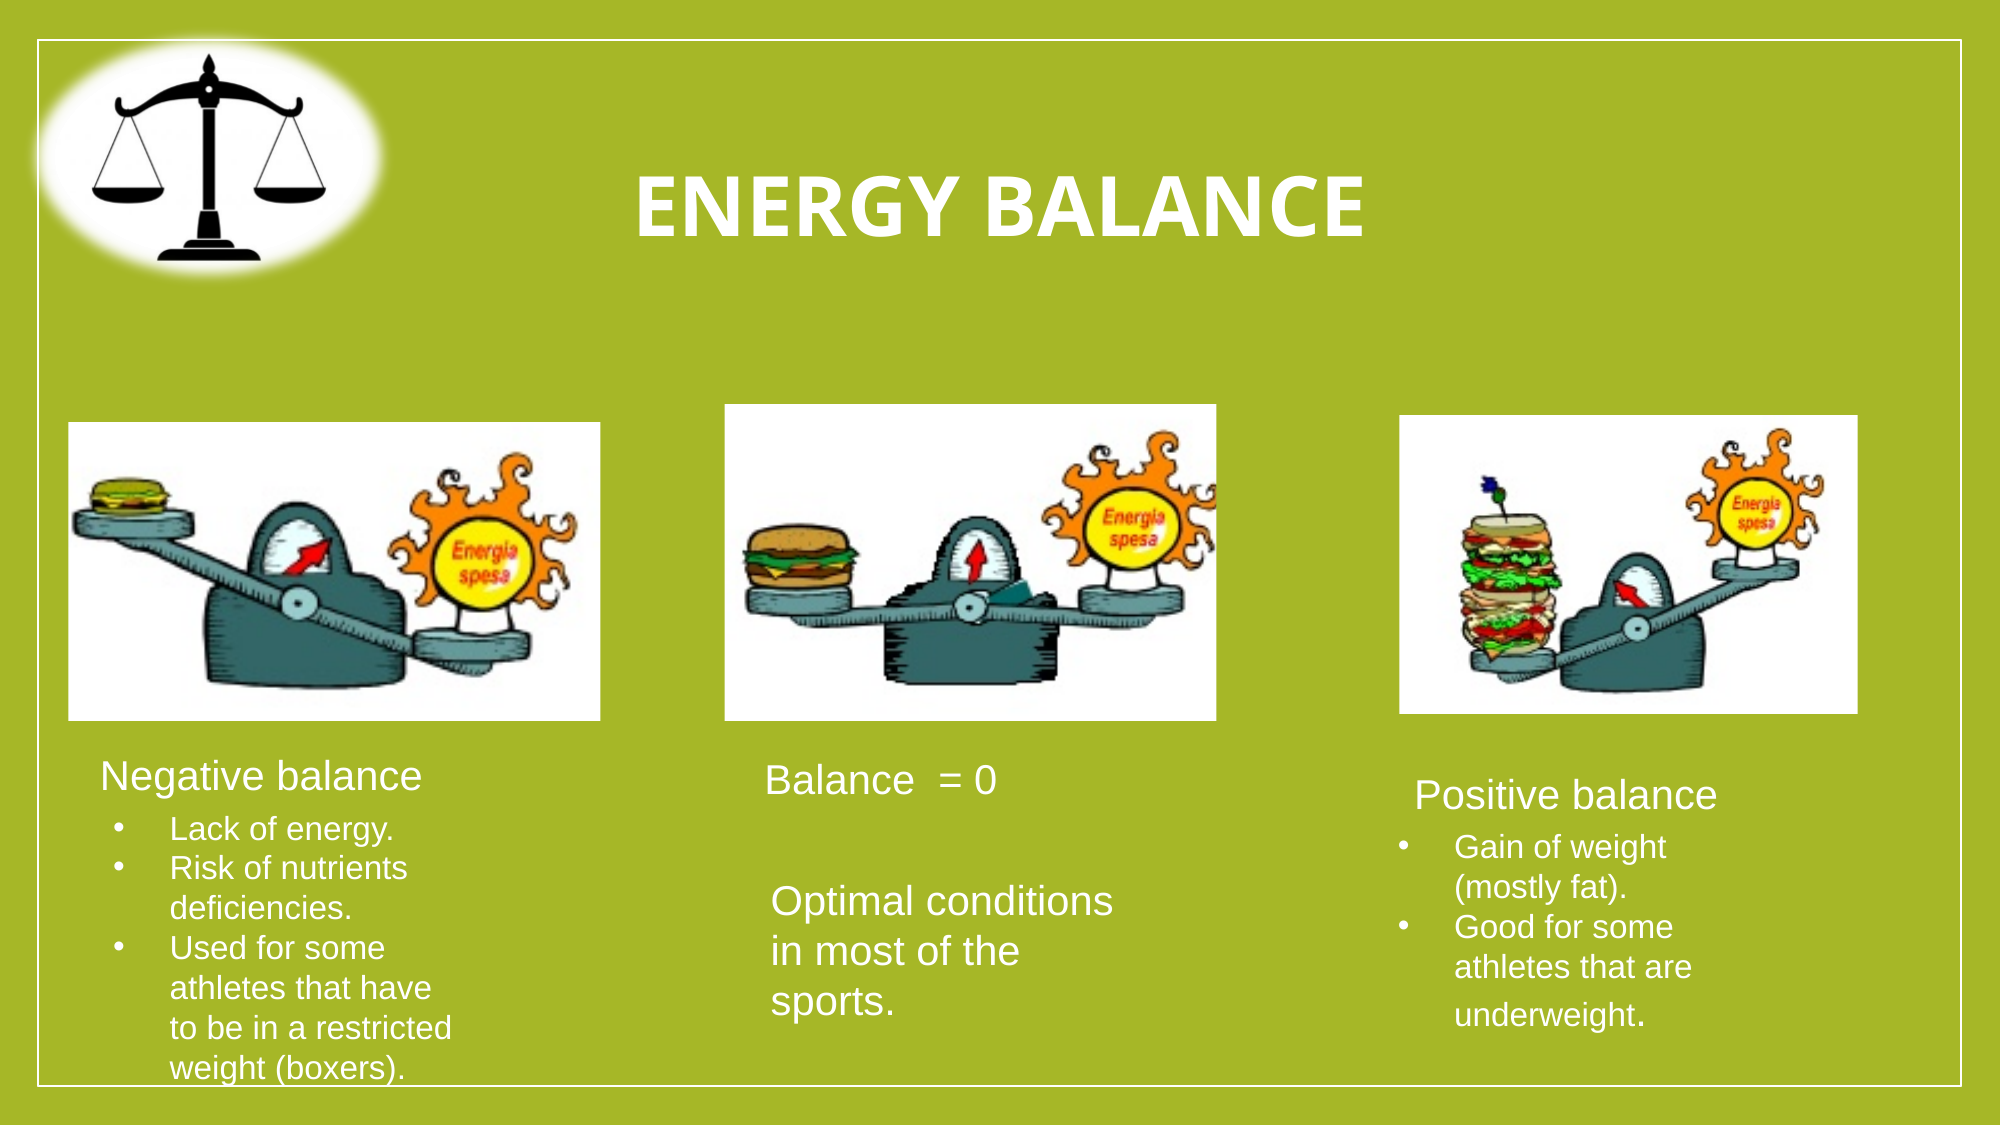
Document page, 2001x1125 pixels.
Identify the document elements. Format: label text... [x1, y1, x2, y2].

picture [724, 404, 1217, 721]
text_box Negative balance [85, 741, 514, 806]
text_box Lack of energy. Risk of nutrients deficiencies. Used for some athletes that have to be in a restricted weight (boxers). [98, 799, 485, 1094]
title Energy Balance [403, 104, 1709, 261]
text_box [36, 38, 1963, 1088]
picture [1399, 415, 1858, 714]
picture [68, 421, 601, 721]
text_box Optimal conditions in most of the sports. [755, 866, 1142, 1032]
text_box Gain of weight (mostly fat). Good for some athletes that are underweight. [1383, 817, 1769, 1043]
picture [20, 23, 398, 292]
text_box Balance = 0 [749, 745, 1179, 811]
text_box Positive balance [1399, 760, 1828, 826]
